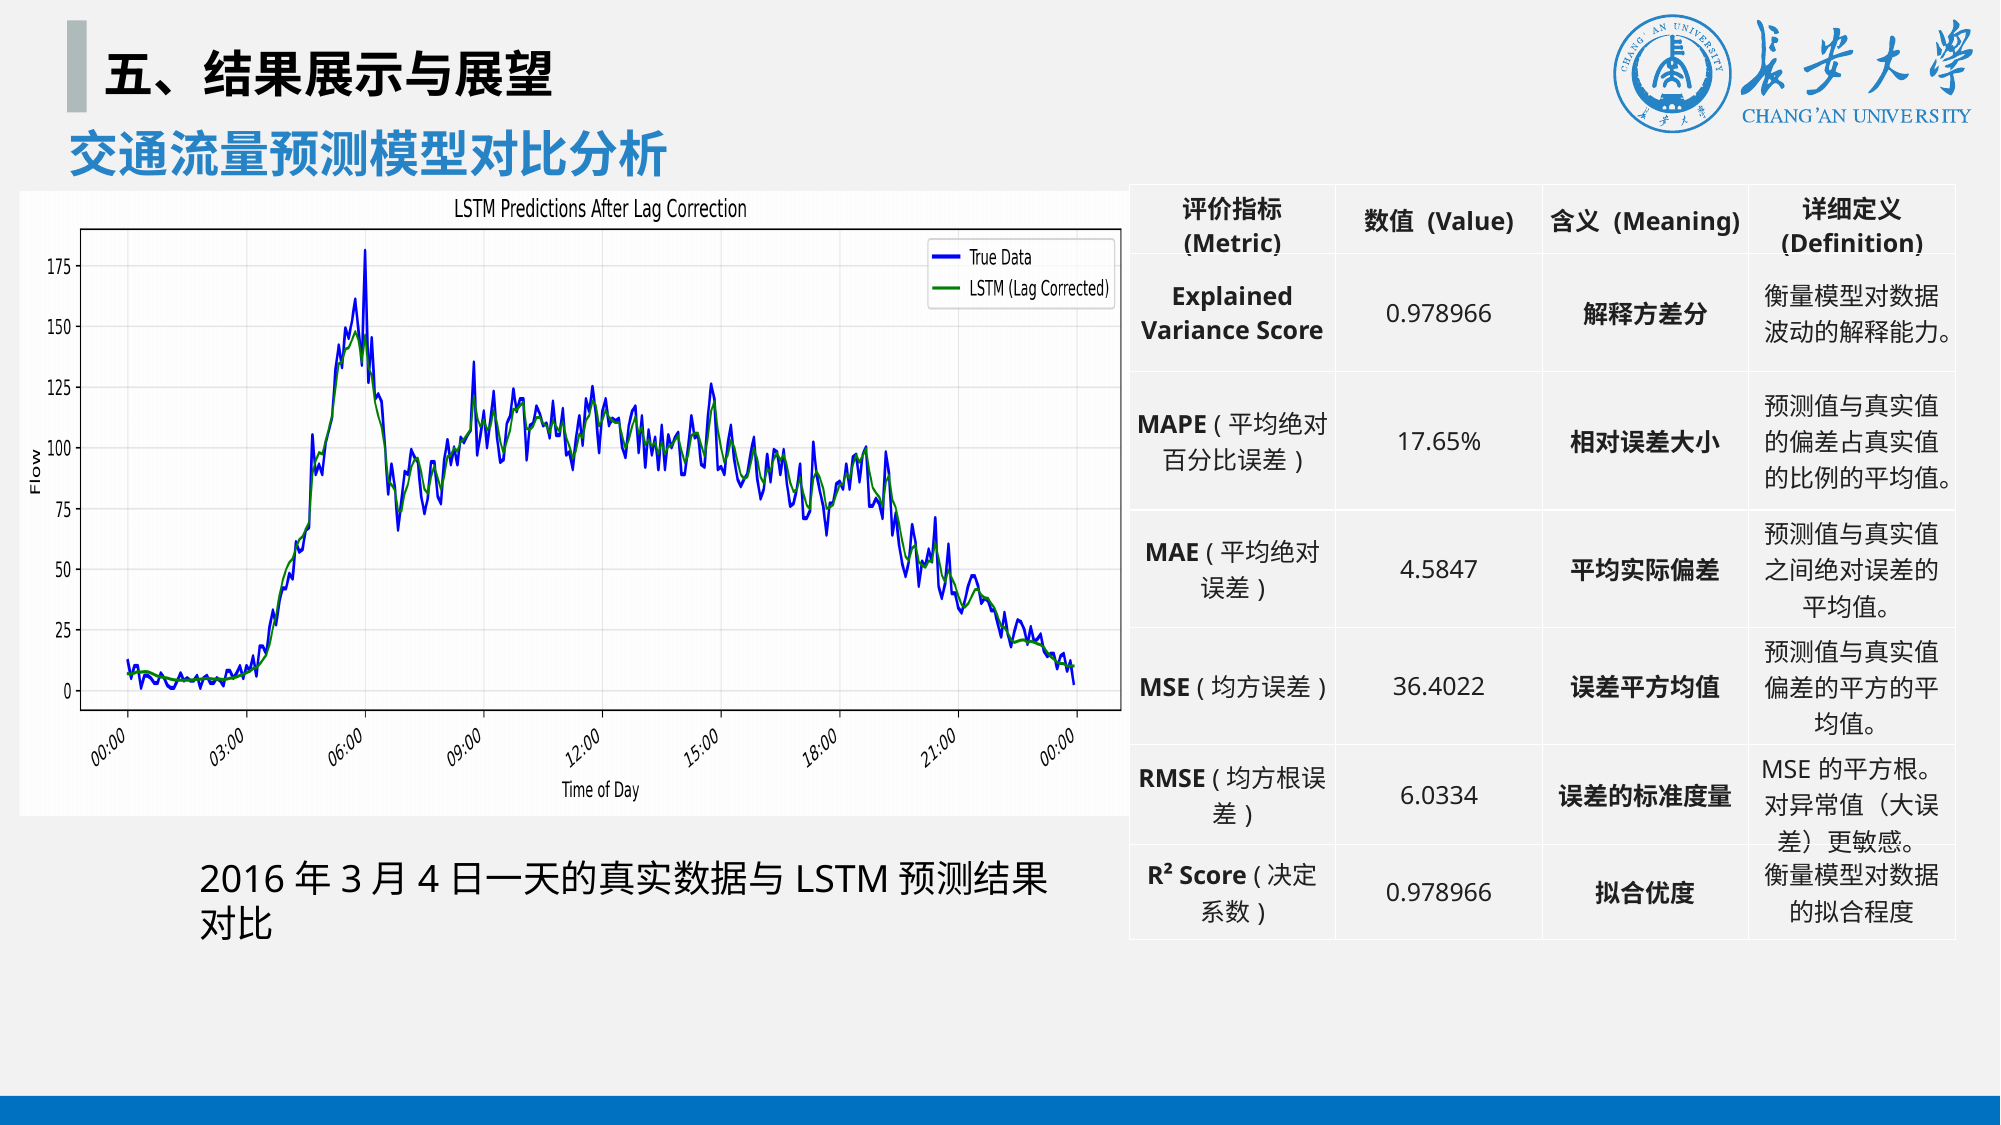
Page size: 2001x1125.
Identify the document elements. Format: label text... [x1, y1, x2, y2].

text_box 交通流量预测模型对比分析 [36, 115, 702, 190]
text_box 2016年3月4日一天的真实数据与LSTM预测结果对比 [184, 847, 1065, 953]
table_cell 0.978966 [1336, 845, 1542, 939]
table_header 评价指标 (Metric) [1130, 185, 1335, 253]
table_cell 0.978966 [1336, 254, 1542, 371]
table_cell 平均实际偏差 [1543, 511, 1748, 627]
table_cell 相对误差大小 [1543, 372, 1748, 509]
table_cell 解释方差分 [1543, 254, 1748, 371]
table_cell 预测值与真实值偏差的平方的平均值。 [1749, 628, 1955, 744]
table_cell MSE (均方误差) [1130, 628, 1335, 744]
picture [19, 191, 1130, 816]
text_box 五、结果展示与展望 [88, 22, 1161, 106]
table_cell 6.0334 [1336, 745, 1542, 844]
table_cell 衡量模型对数据的拟合程度 [1749, 845, 1955, 939]
table_cell Explained Variance Score [1130, 254, 1335, 371]
table_cell 误差的标准度量 [1543, 745, 1748, 844]
table_cell RMSE (均方根误差) [1130, 745, 1335, 844]
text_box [1613, 14, 1973, 134]
table_cell 17.65% [1336, 372, 1542, 509]
text_box [0, 1095, 2000, 1125]
table_header 含义 (Meaning) [1543, 185, 1748, 253]
table_cell 预测值与真实值之间绝对误差的平均值。 [1749, 511, 1955, 627]
table_cell MAPE (平均绝对百分比误差) [1130, 372, 1335, 509]
table_cell MSE的平方根。对异常值（大误差）更敏感。 [1749, 745, 1955, 844]
table_cell 拟合优度 [1543, 845, 1748, 939]
table_cell 预测值与真实值的偏差占真实值的比例的平均值。 [1749, 372, 1955, 509]
table_cell 衡量模型对数据波动的解释能力。 [1749, 254, 1955, 371]
table_header 数值 (Value) [1336, 185, 1542, 253]
table_header 详细定义 (Definition) [1749, 185, 1955, 253]
table_cell 36.4022 [1336, 628, 1542, 744]
text_box [67, 20, 87, 113]
table_cell 误差平方均值 [1543, 628, 1748, 744]
table_cell 4.5847 [1336, 511, 1542, 627]
table_cell MAE (平均绝对误差) [1130, 511, 1335, 627]
table_cell R² Score (决定系数) [1130, 845, 1335, 939]
